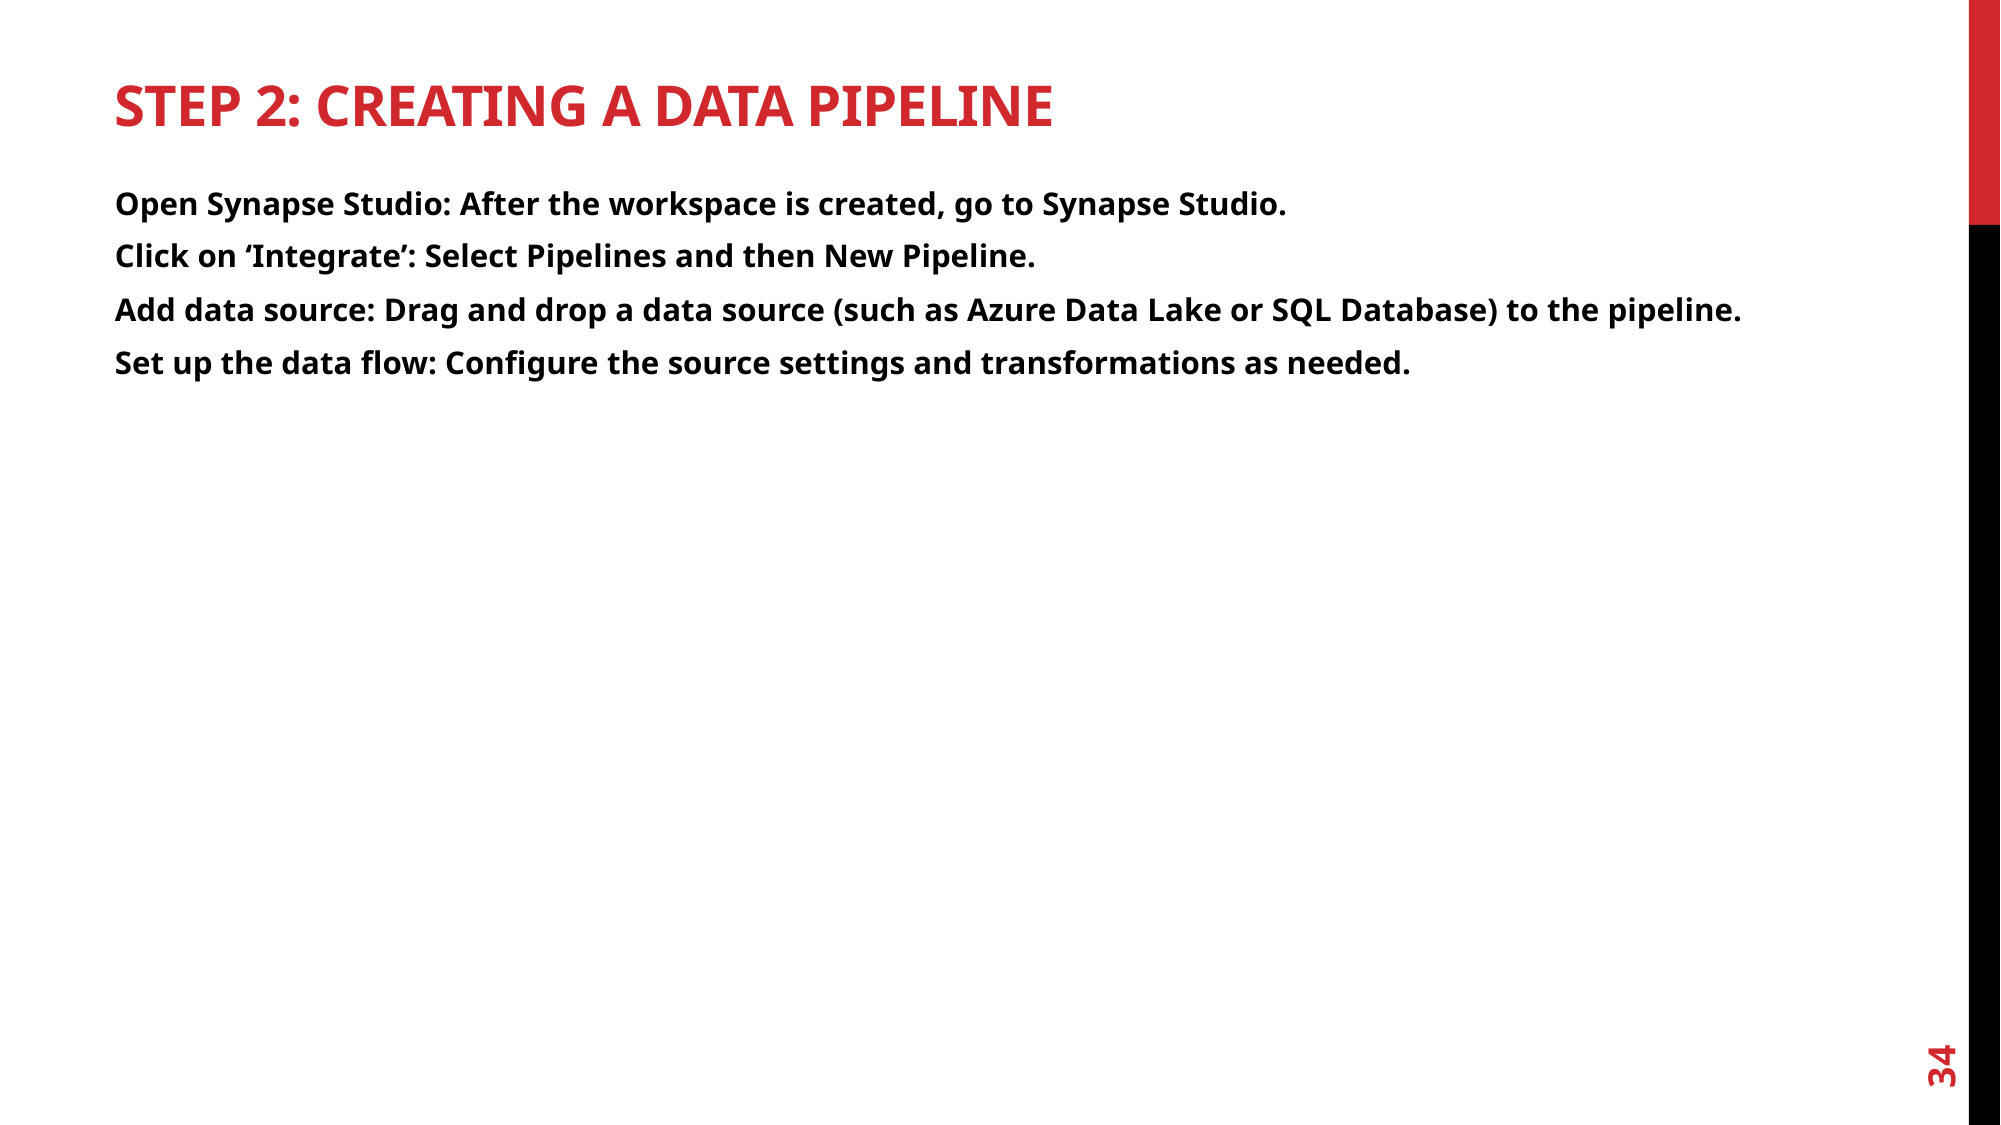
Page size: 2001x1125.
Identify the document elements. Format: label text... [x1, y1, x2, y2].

slide_number 34 [1903, 887, 1984, 1104]
title Step 2: Creating a Data Pipeline [99, 25, 1415, 145]
list Open Synapse Studio: After the workspace is created, go to Synapse Studio. Click on ‘Integrate’: Select Pipelines and then New Pipeline. Add data source: Drag and drop a data source (such as Azure Data Lake or SQL Database) to the pipeline. Set up the data flow: Configure the source settings and transformations as needed. [99, 176, 1767, 1005]
